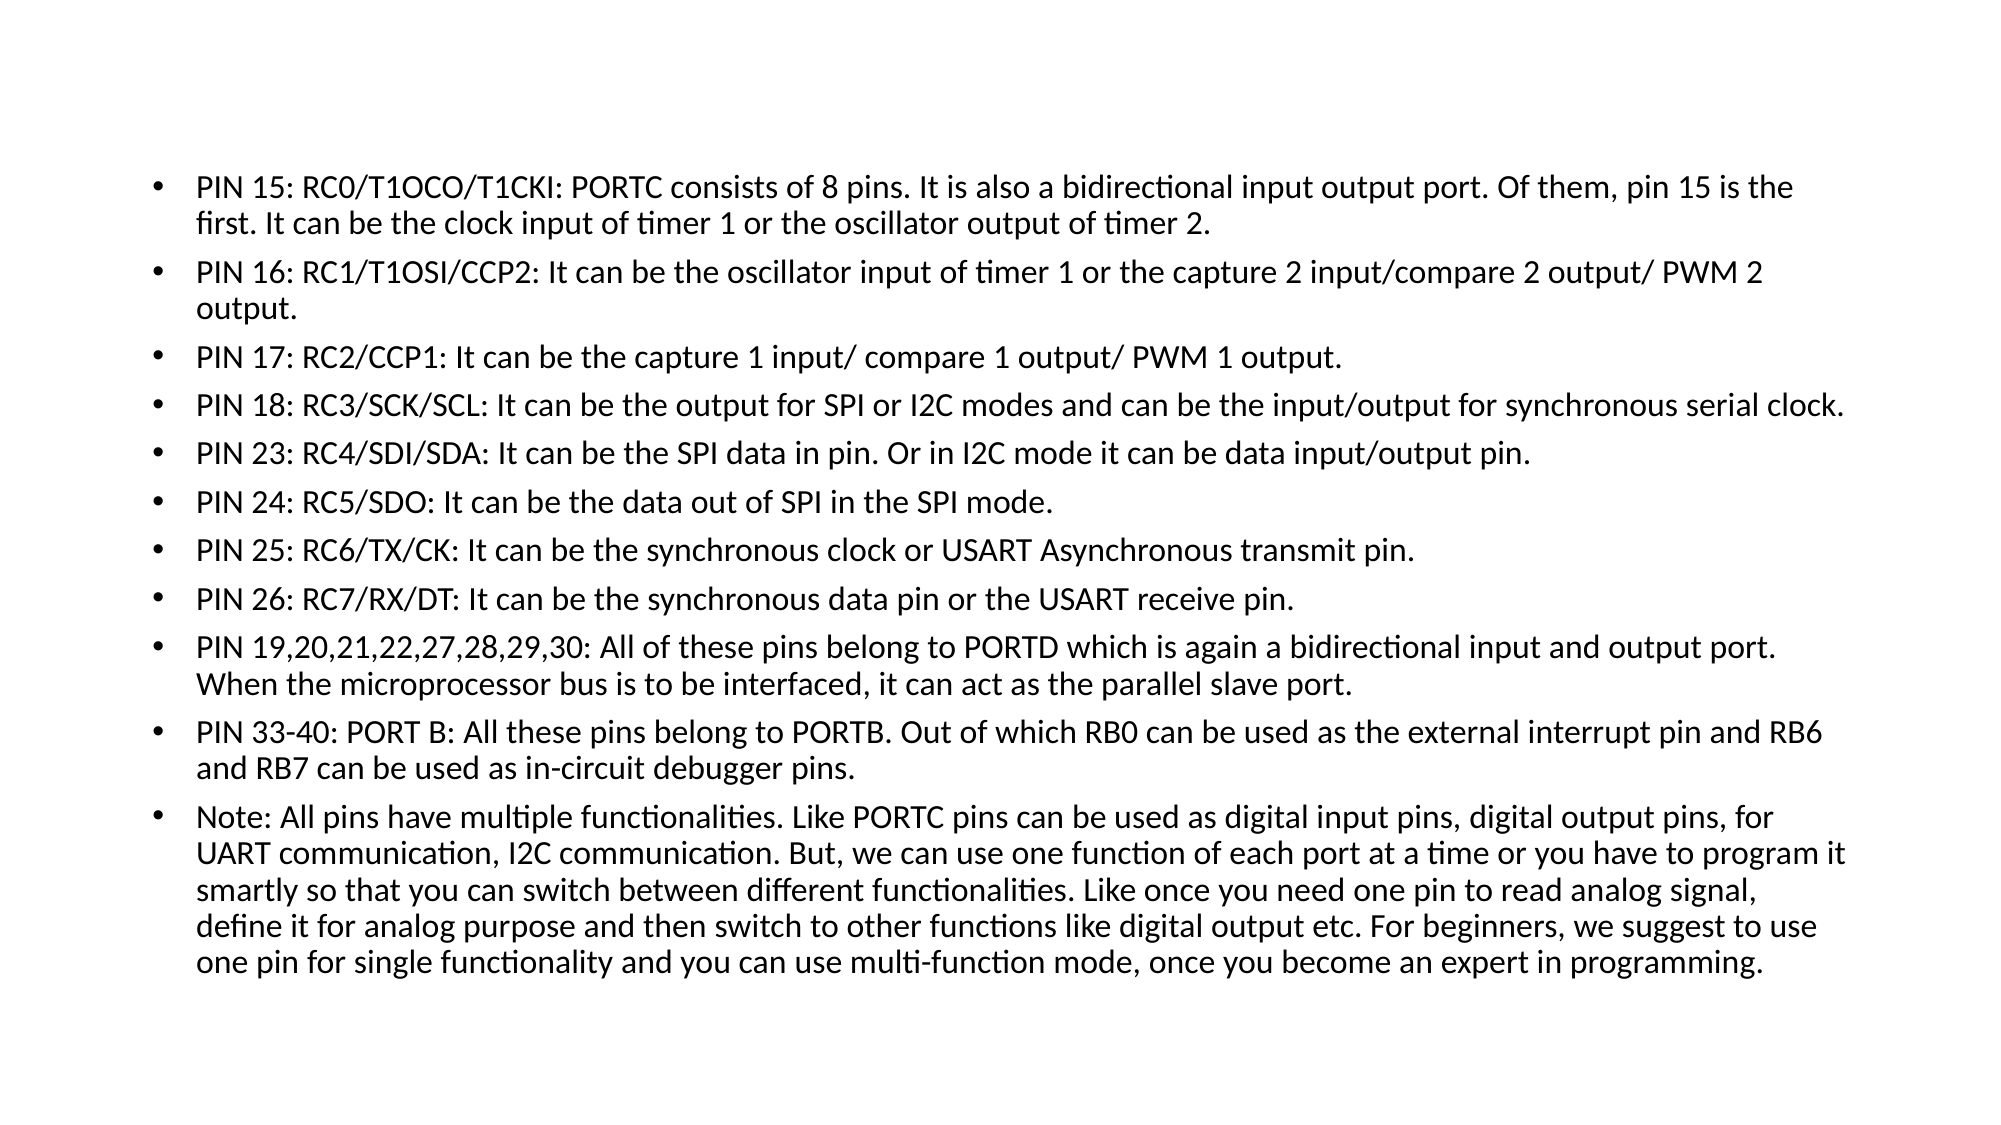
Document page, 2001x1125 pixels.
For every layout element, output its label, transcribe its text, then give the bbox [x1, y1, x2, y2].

list PIN 15: RC0/T1OCO/T1CKI: PORTC consists of 8 pins. It is also a bidirectional input output port. Of them, pin 15 is the first. It can be the clock input of timer 1 or the oscillator output of timer 2. PIN 16: RC1/T1OSI/CCP2: It can be the oscillator input of timer 1 or the capture 2 input/compare 2 output/ PWM 2 output. PIN 17: RC2/CCP1: It can be the capture 1 input/ compare 1 output/ PWM 1 output. PIN 18: RC3/SCK/SCL: It can be the output for SPI or I2C modes and can be the input/output for synchronous serial clock. PIN 23: RC4/SDI/SDA: It can be the SPI data in pin. Or in I2C mode it can be data input/output pin. PIN 24: RC5/SDO: It can be the data out of SPI in the SPI mode. PIN 25: RC6/TX/CK: It can be the synchronous clock or USART Asynchronous transmit pin. PIN 26: RC7/RX/DT: It can be the synchronous data pin or the USART receive pin. PIN 19,20,21,22,27,28,29,30: All of these pins belong to PORTD which is again a bidirectional input and output port. When the microprocessor bus is to be interfaced, it can act as the parallel slave port. PIN 33-40: PORT B: All these pins belong to PORTB. Out of which RB0 can be used as the external interrupt pin and RB6 and RB7 can be used as in-circuit debugger pins. Note: All pins have multiple functionalities. Like PORTC pins can be used as digital input pins, digital output pins, for UART communication, I2C communication. But, we can use one function of each port at a time or you have to program it smartly so that you can switch between different functionalities. Like once you need one pin to read analog signal, define it for analog purpose and then switch to other functions like digital output etc. For beginners, we suggest to use one pin for single functionality and you can use multi-function mode, once you become an expert in programming. [137, 161, 1863, 1014]
